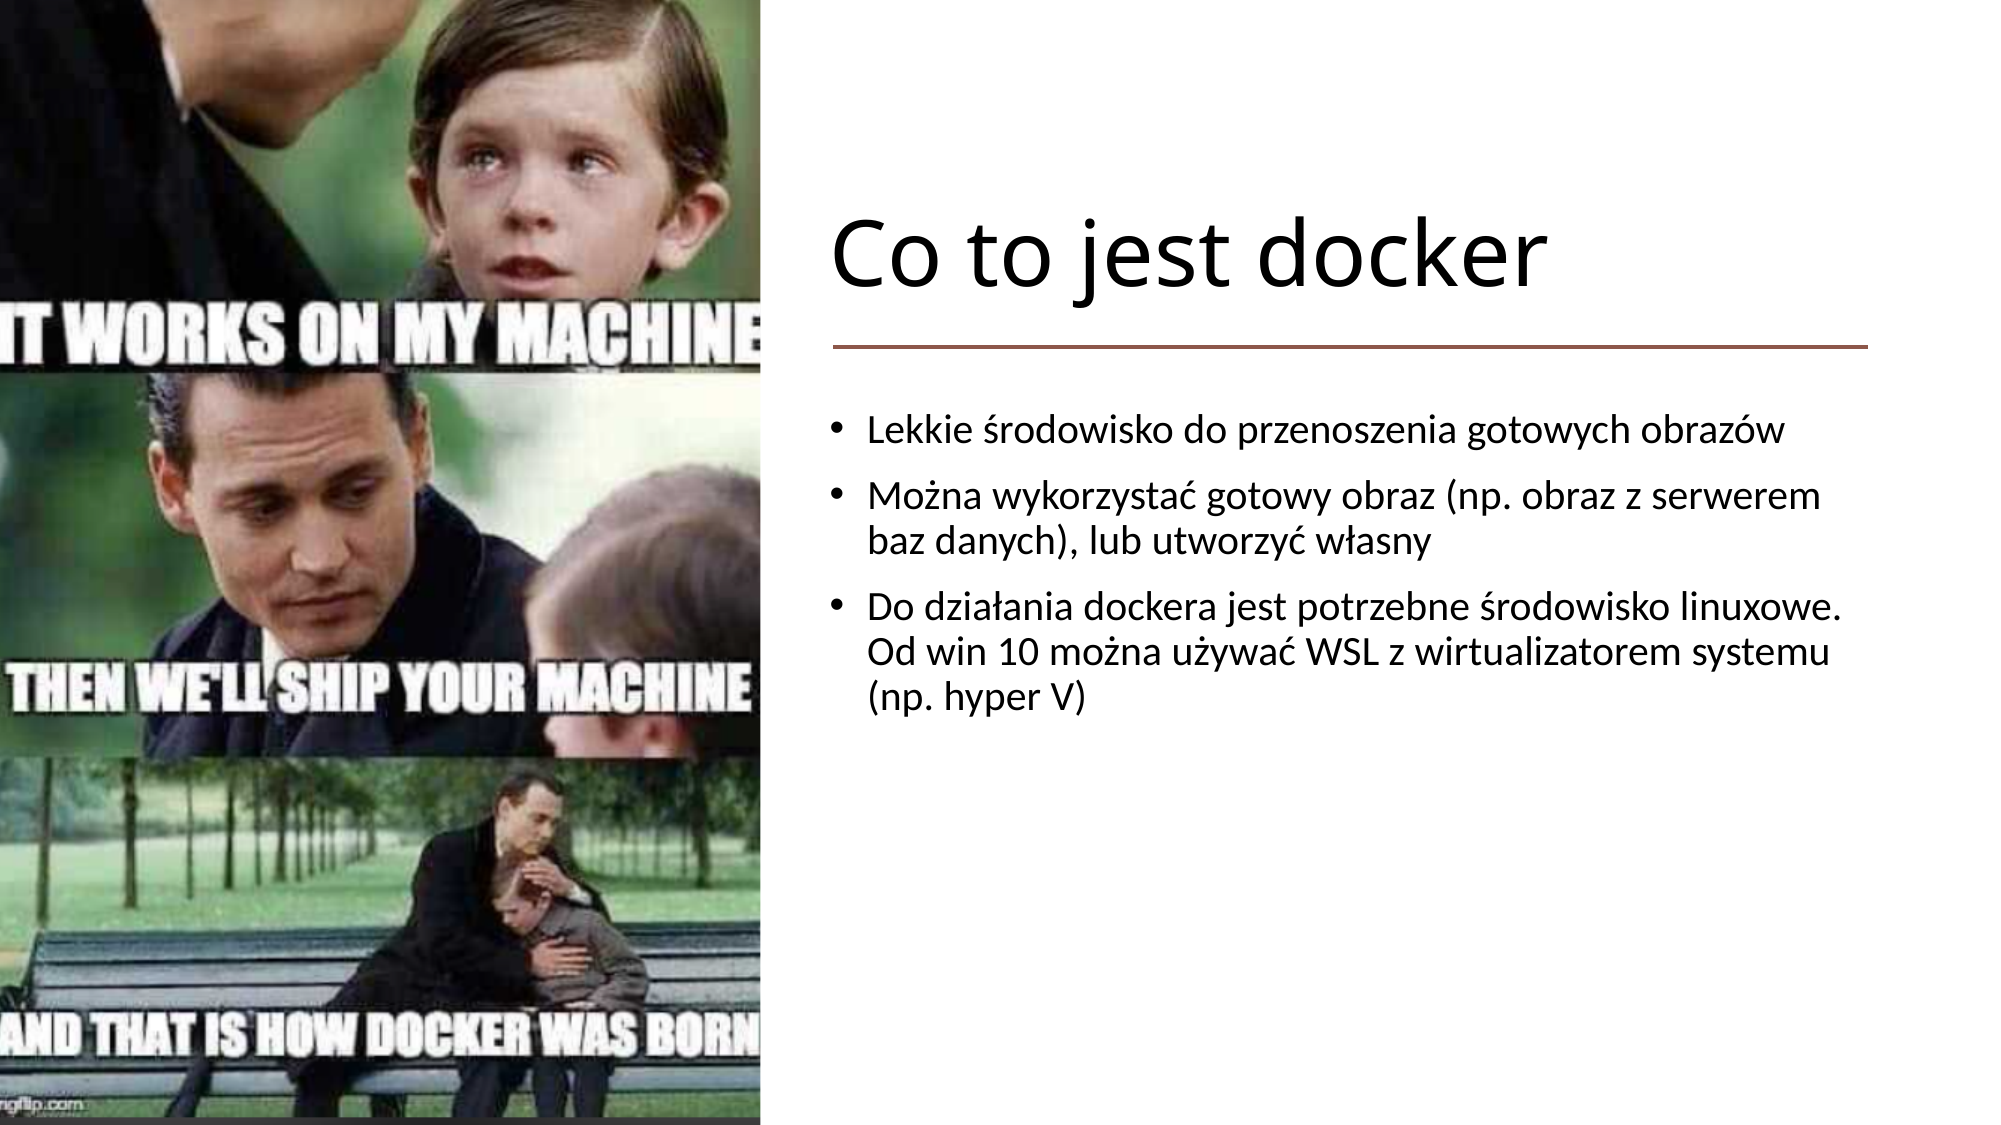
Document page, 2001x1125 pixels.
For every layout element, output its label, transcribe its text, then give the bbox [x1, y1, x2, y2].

text_box [975, 537, 1025, 588]
title Co to jest docker [814, 103, 1895, 315]
list Lekkie środowisko do przenoszenia gotowych obrazów Można wykorzystać gotowy obraz (np. obraz z serwerem baz danych), lub utworzyć własny Do działania dockera jest potrzebne środowisko linuxowe. Od win 10 można używać WSL z wirtualizatorem systemu (np. hyper V) [814, 399, 1895, 1021]
picture [0, 0, 761, 1125]
